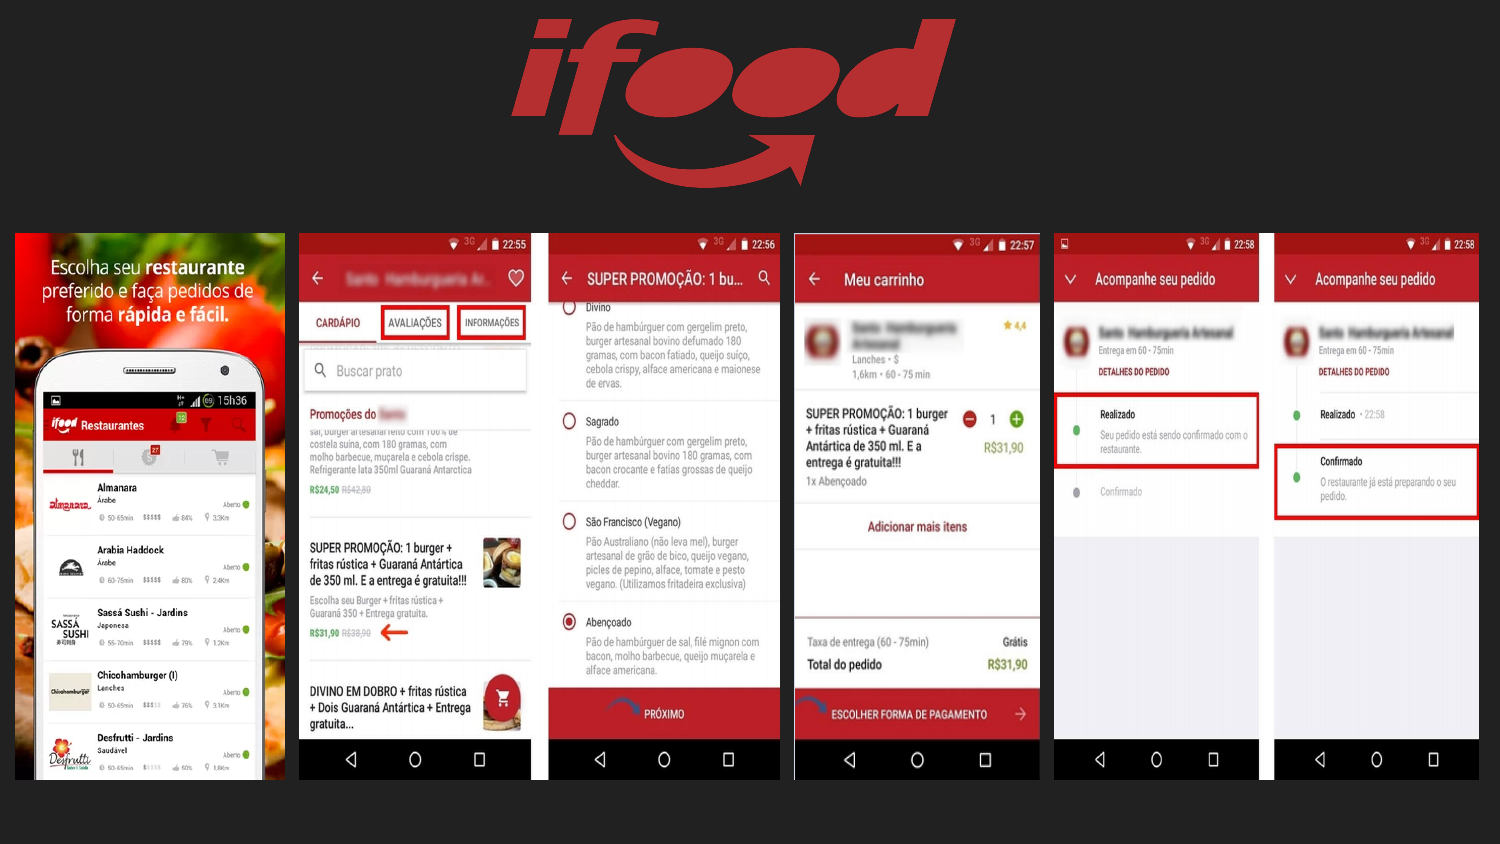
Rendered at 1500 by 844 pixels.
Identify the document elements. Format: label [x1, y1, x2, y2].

picture [510, 18, 957, 188]
picture [1053, 233, 1480, 781]
picture [794, 233, 1040, 781]
picture [299, 233, 780, 781]
picture [14, 233, 286, 781]
